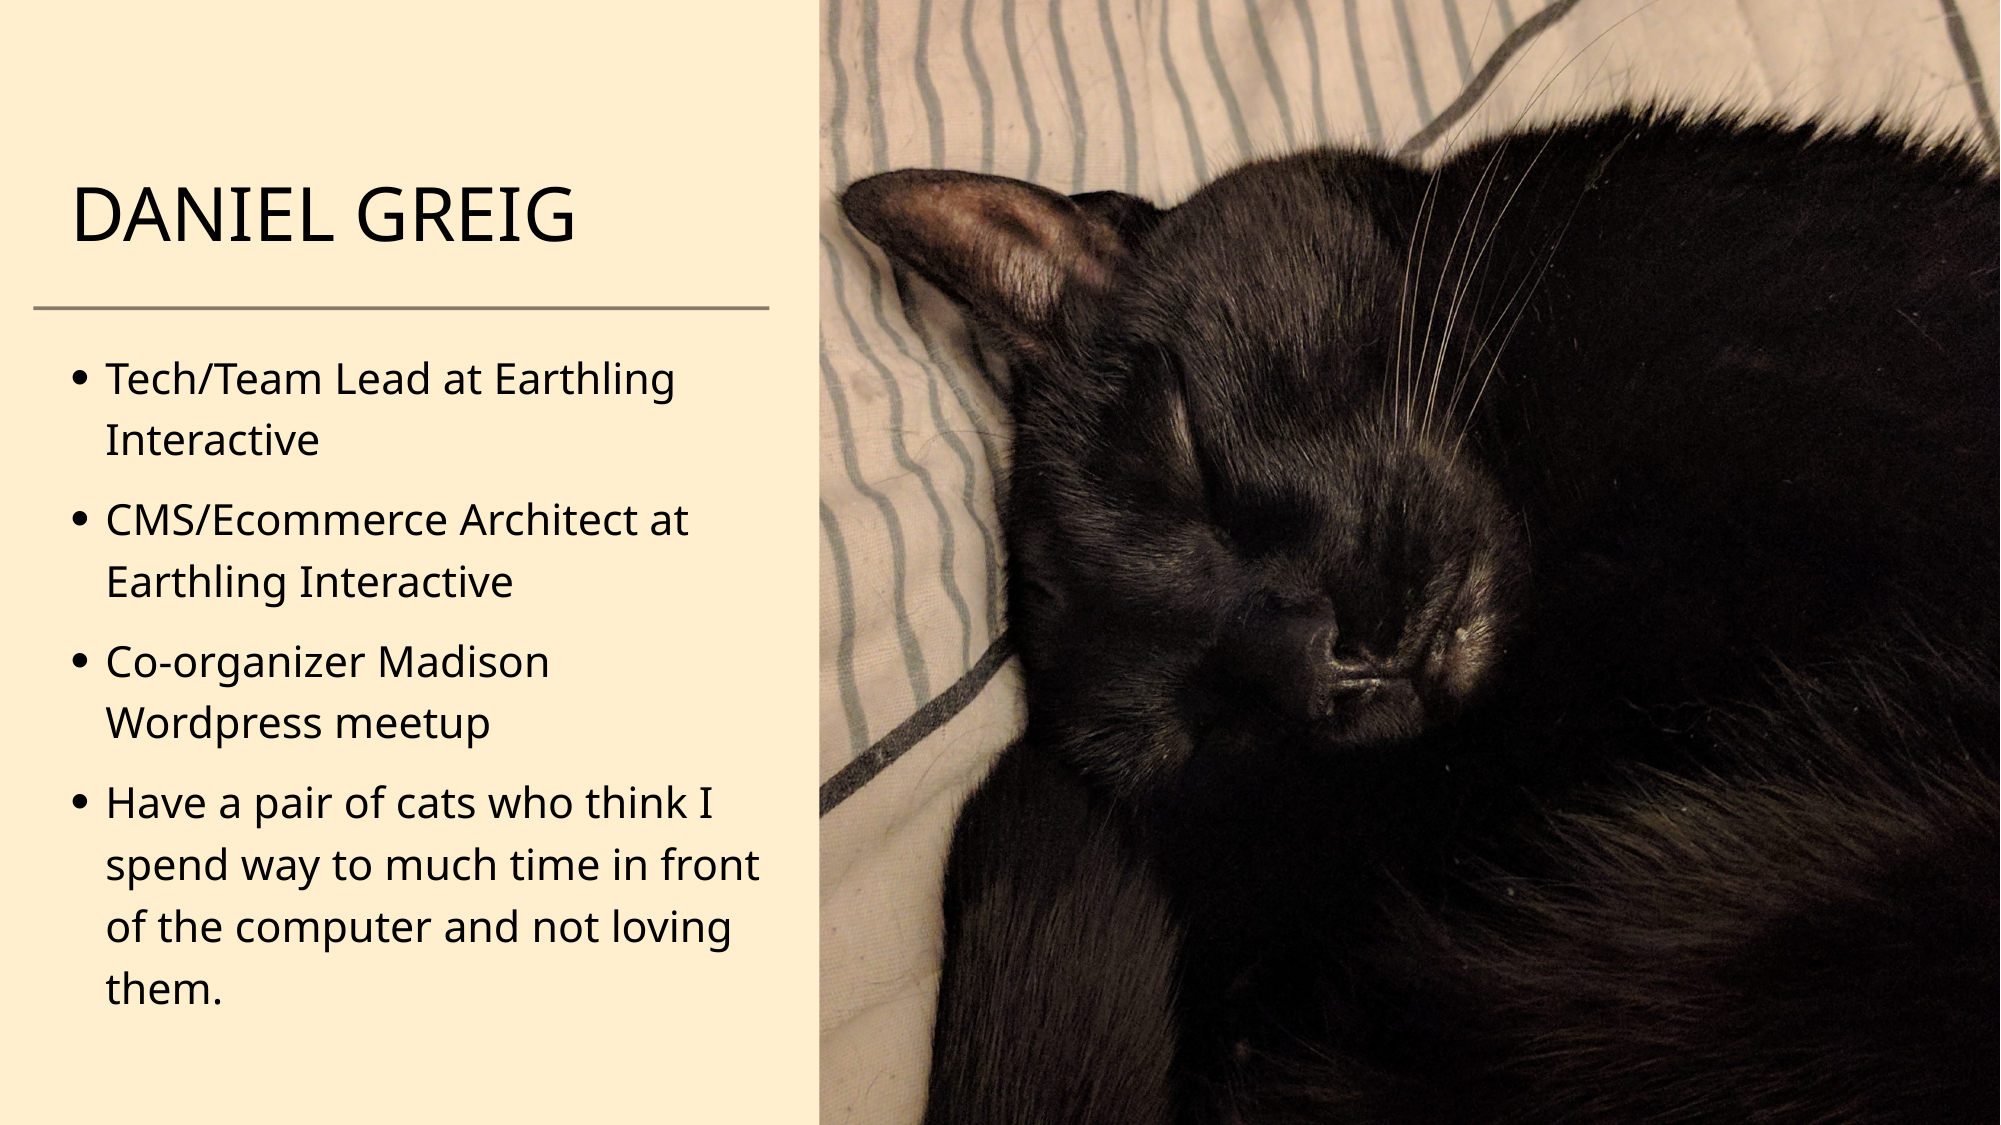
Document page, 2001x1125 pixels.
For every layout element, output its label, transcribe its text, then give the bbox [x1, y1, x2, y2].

picture [819, 0, 2000, 1125]
list Tech/Team Lead at Earthling Interactive CMS/Ecommerce Architect at Earthling Interactive Co-organizer Madison Wordpress meetup Have a pair of cats who think I spend way to much time in front of the computer and not loving them. [55, 333, 792, 1023]
title Daniel Greig [55, 101, 792, 333]
